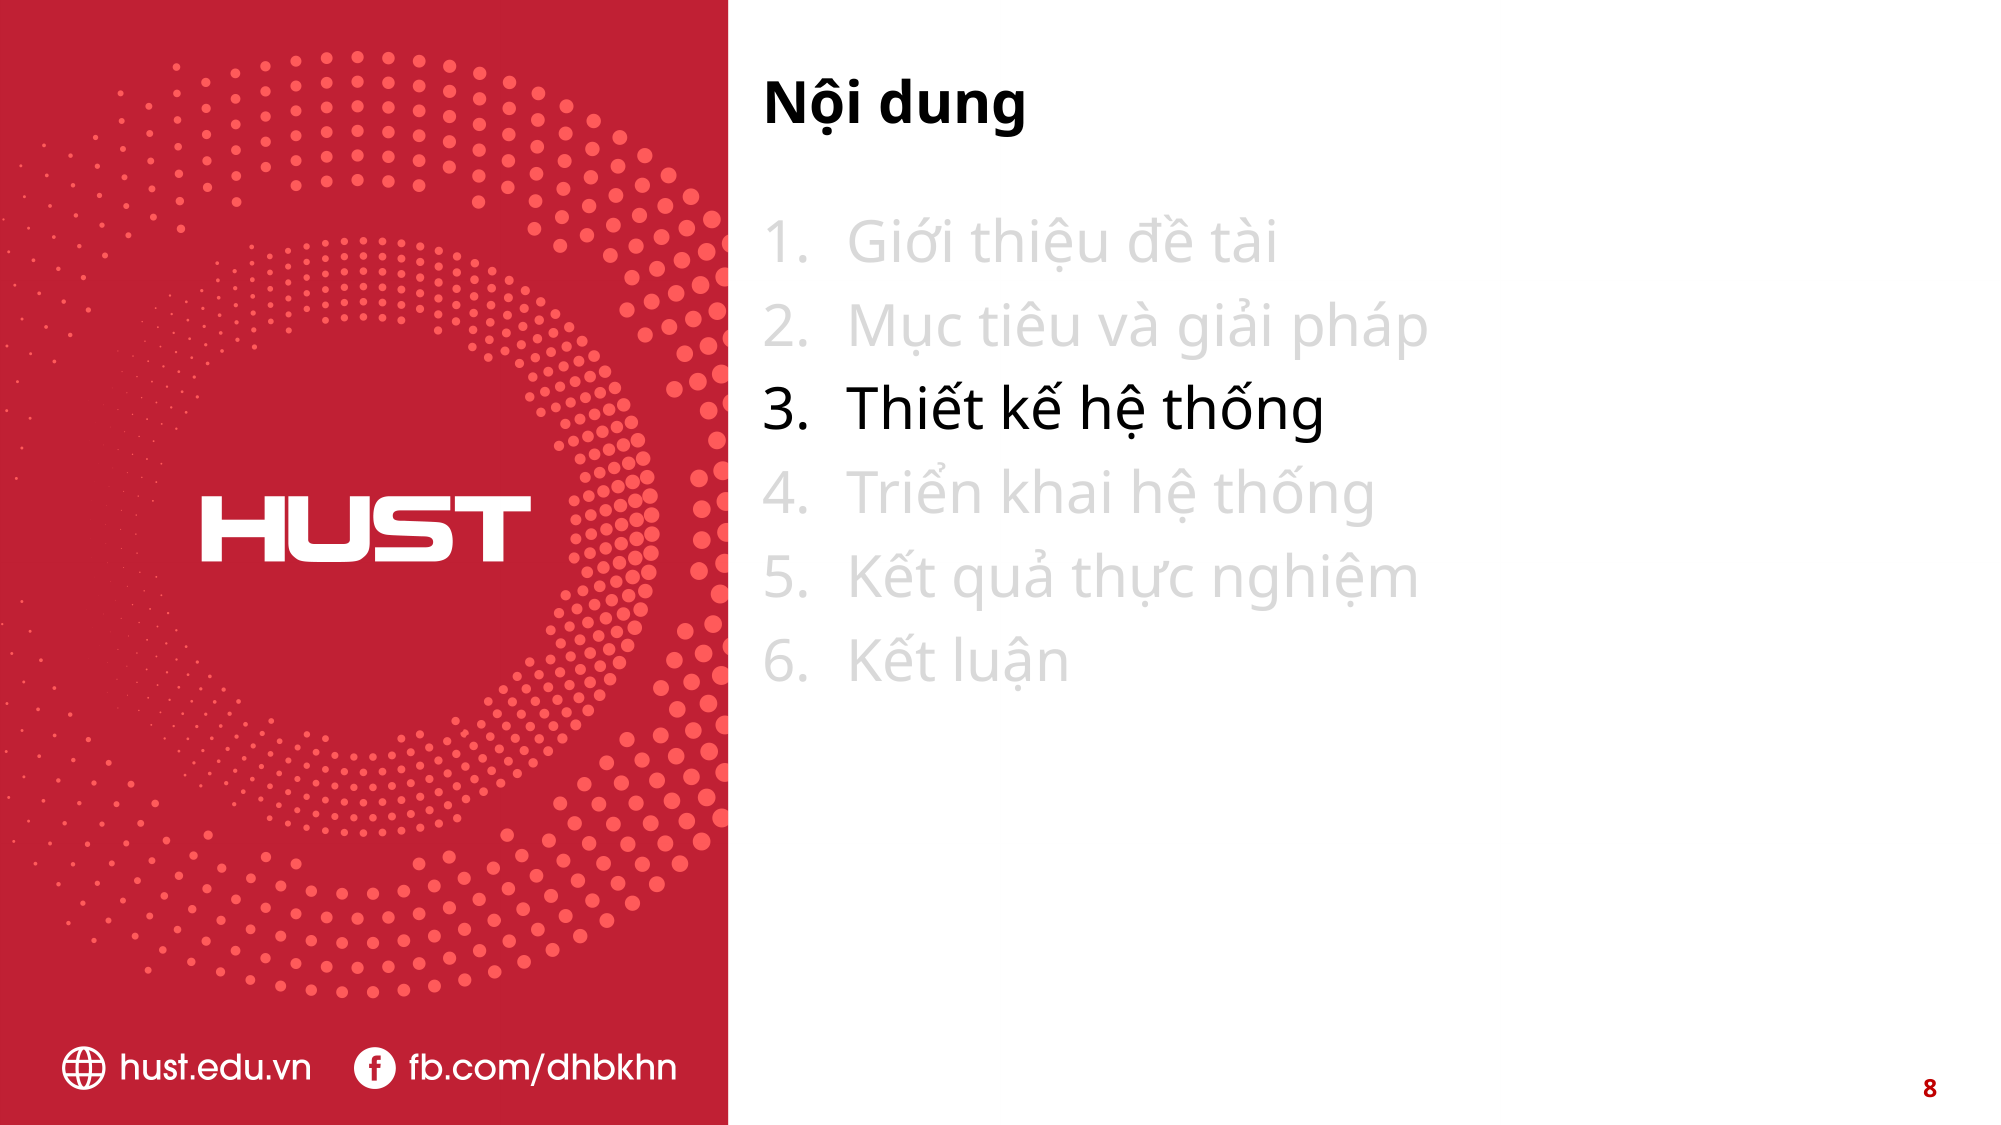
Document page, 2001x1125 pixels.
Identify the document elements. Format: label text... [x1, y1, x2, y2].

picture [0, 0, 2001, 1125]
title Nội dung [747, 66, 1961, 138]
list Giới thiệu đề tài Mục tiêu và giải pháp Thiết kế hệ thống Triển khai hệ thống Kết quả thực nghiệm Kết luận [747, 204, 1961, 1059]
slide_number 8 [1502, 1065, 1953, 1125]
